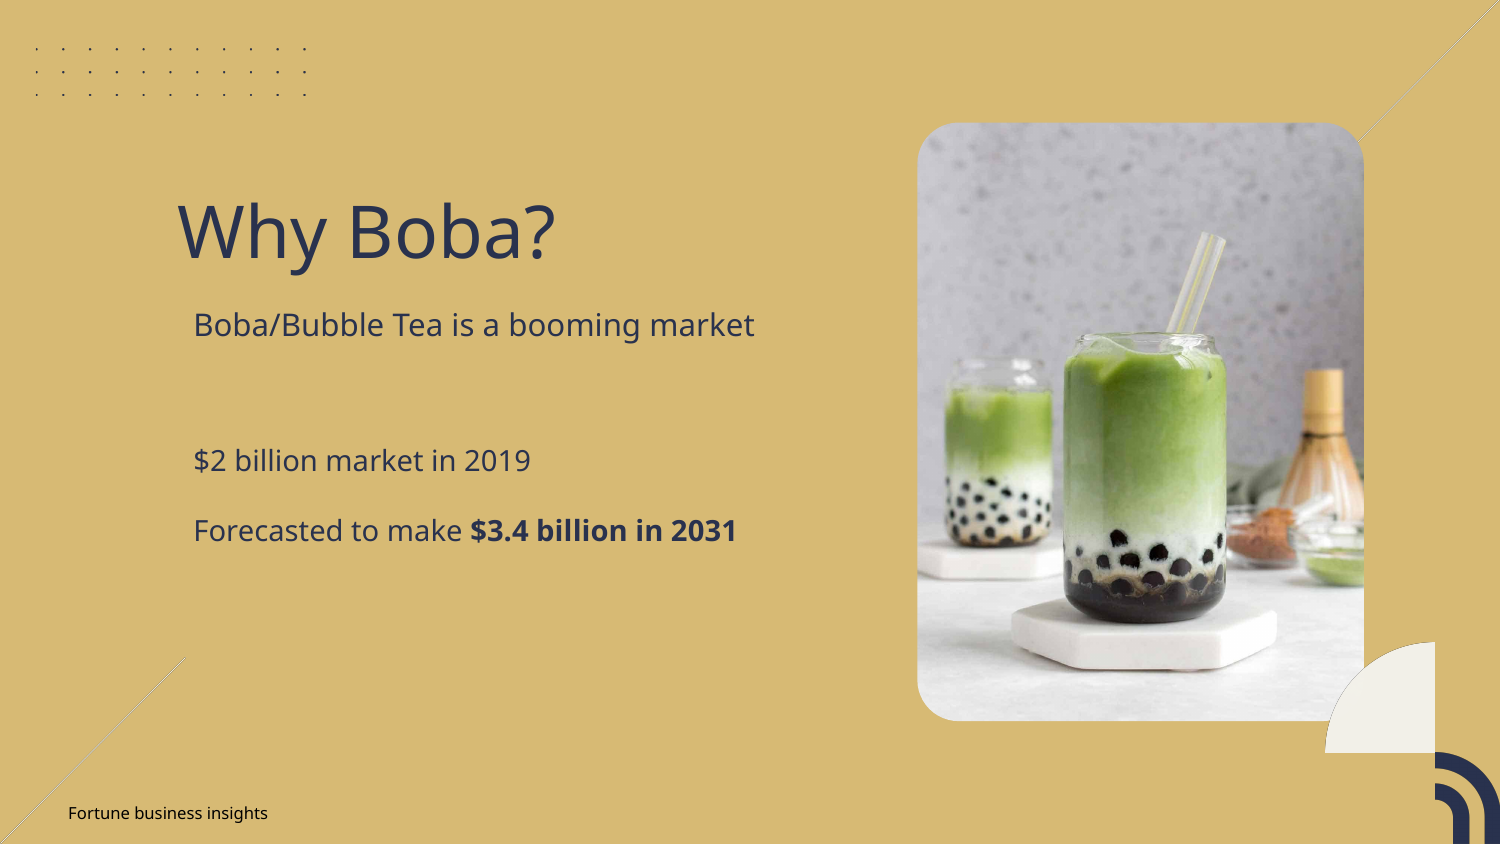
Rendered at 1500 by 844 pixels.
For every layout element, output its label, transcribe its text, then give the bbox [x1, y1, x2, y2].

picture [0, 657, 186, 844]
text_box Why Boba? [166, 179, 763, 279]
picture [917, 0, 1500, 844]
text_box Fortune business insights [53, 793, 382, 834]
text_box $2 billion market in 2019 Forecasted to make $3.4 billion in 2031 [182, 436, 800, 553]
picture [35, 48, 308, 96]
text_box Boba/Bubble Tea is a booming market [182, 299, 800, 349]
